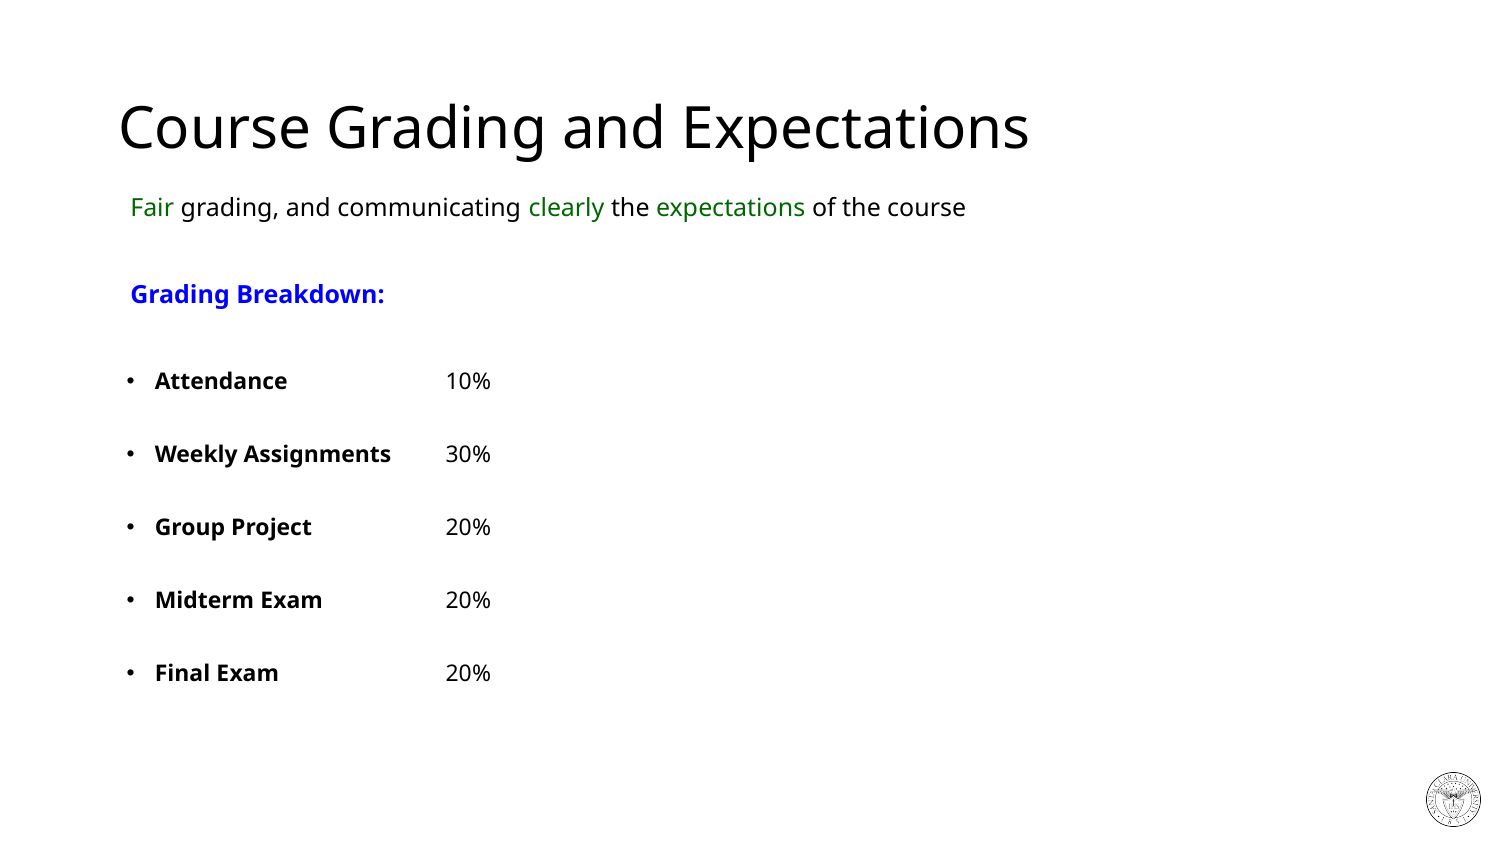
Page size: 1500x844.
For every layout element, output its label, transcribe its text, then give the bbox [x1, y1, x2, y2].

table_header 10% [434, 344, 554, 417]
table_cell 20% [434, 490, 554, 563]
table_cell 20% [434, 563, 554, 636]
title Course Grading and Expectations [103, 44, 1397, 169]
table_cell Group Project [115, 490, 434, 563]
table_cell Midterm Exam [115, 563, 434, 636]
table_cell Weekly Assignments [115, 417, 434, 490]
picture [1426, 772, 1481, 827]
table_cell 20% [434, 636, 554, 709]
list Fair grading, and communicating clearly the expectations of the course Grading Breakdown: [115, 187, 1294, 750]
table_header Attendance [115, 344, 434, 417]
table_cell 30% [434, 417, 554, 490]
table_cell Final Exam [115, 636, 434, 709]
